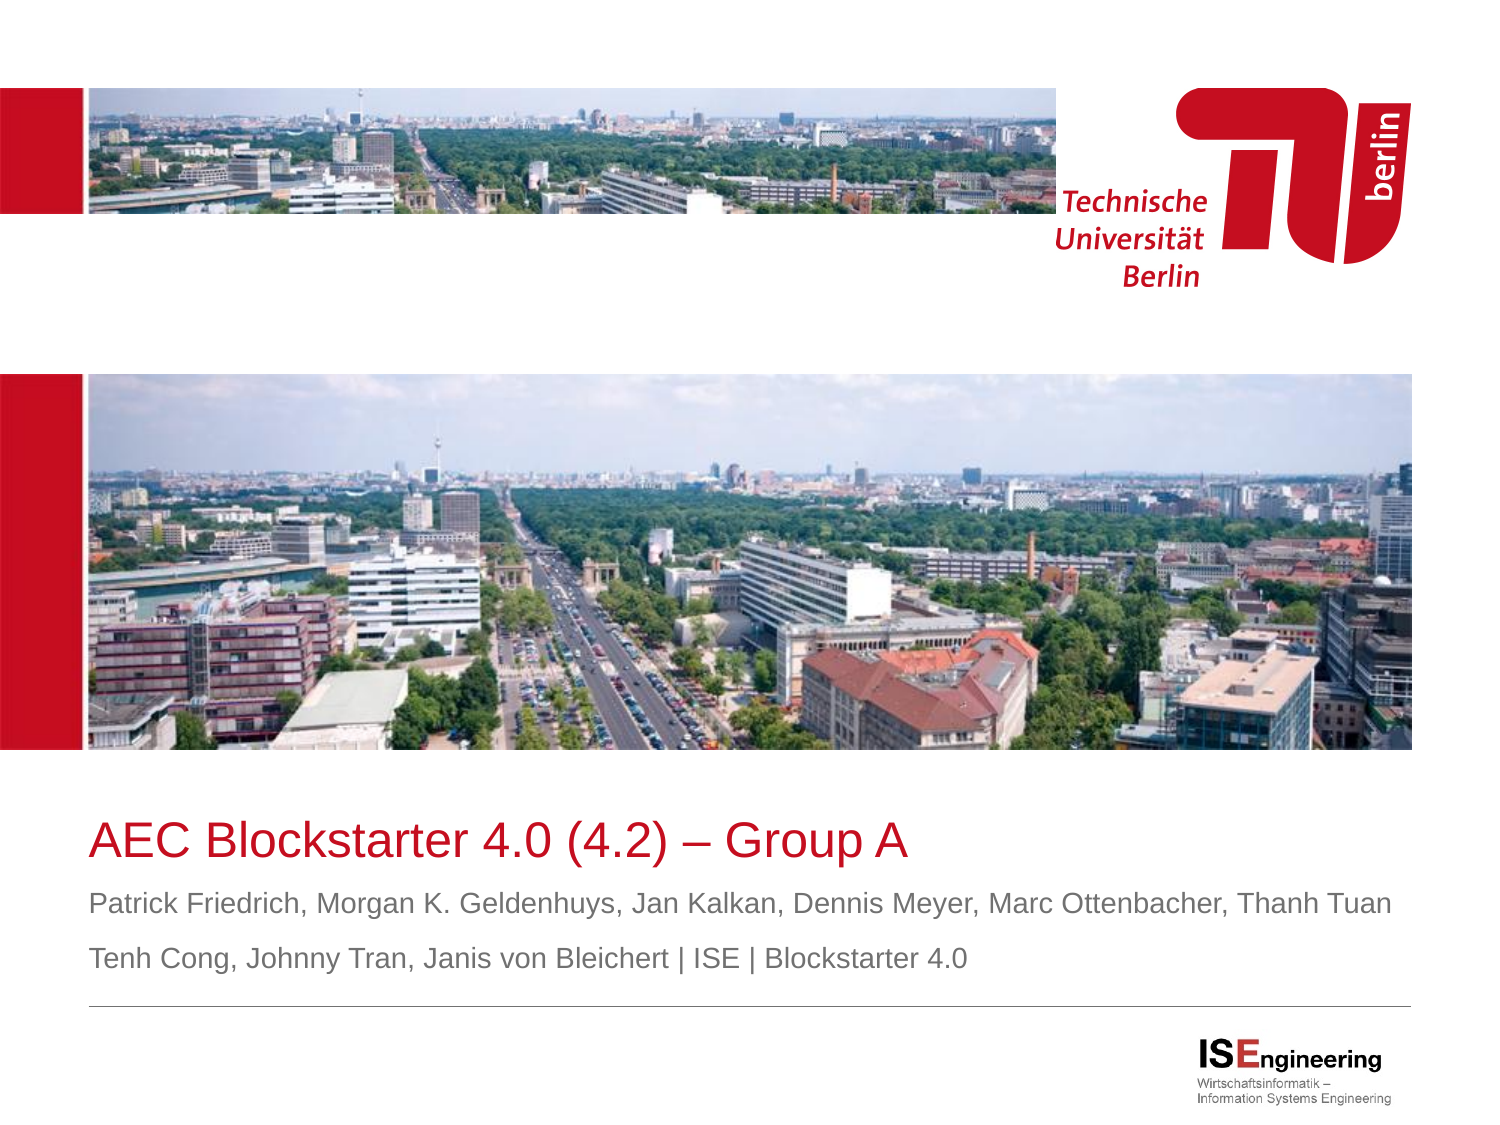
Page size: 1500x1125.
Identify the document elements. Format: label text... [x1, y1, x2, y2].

picture [0, 88, 1411, 287]
subtitle Patrick Friedrich, Morgan K. Geldenhuys, Jan Kalkan, Dennis Meyer, Marc Ottenbacher, Thanh Tuan Tenh Cong, Johnny Tran, Janis von Bleichert | ISE | Blockstarter 4.0 [88, 881, 1411, 975]
picture [1186, 1029, 1411, 1119]
picture [0, 374, 1412, 750]
title AEC Blockstarter 4.0 (4.2) – Group A [88, 809, 1411, 868]
